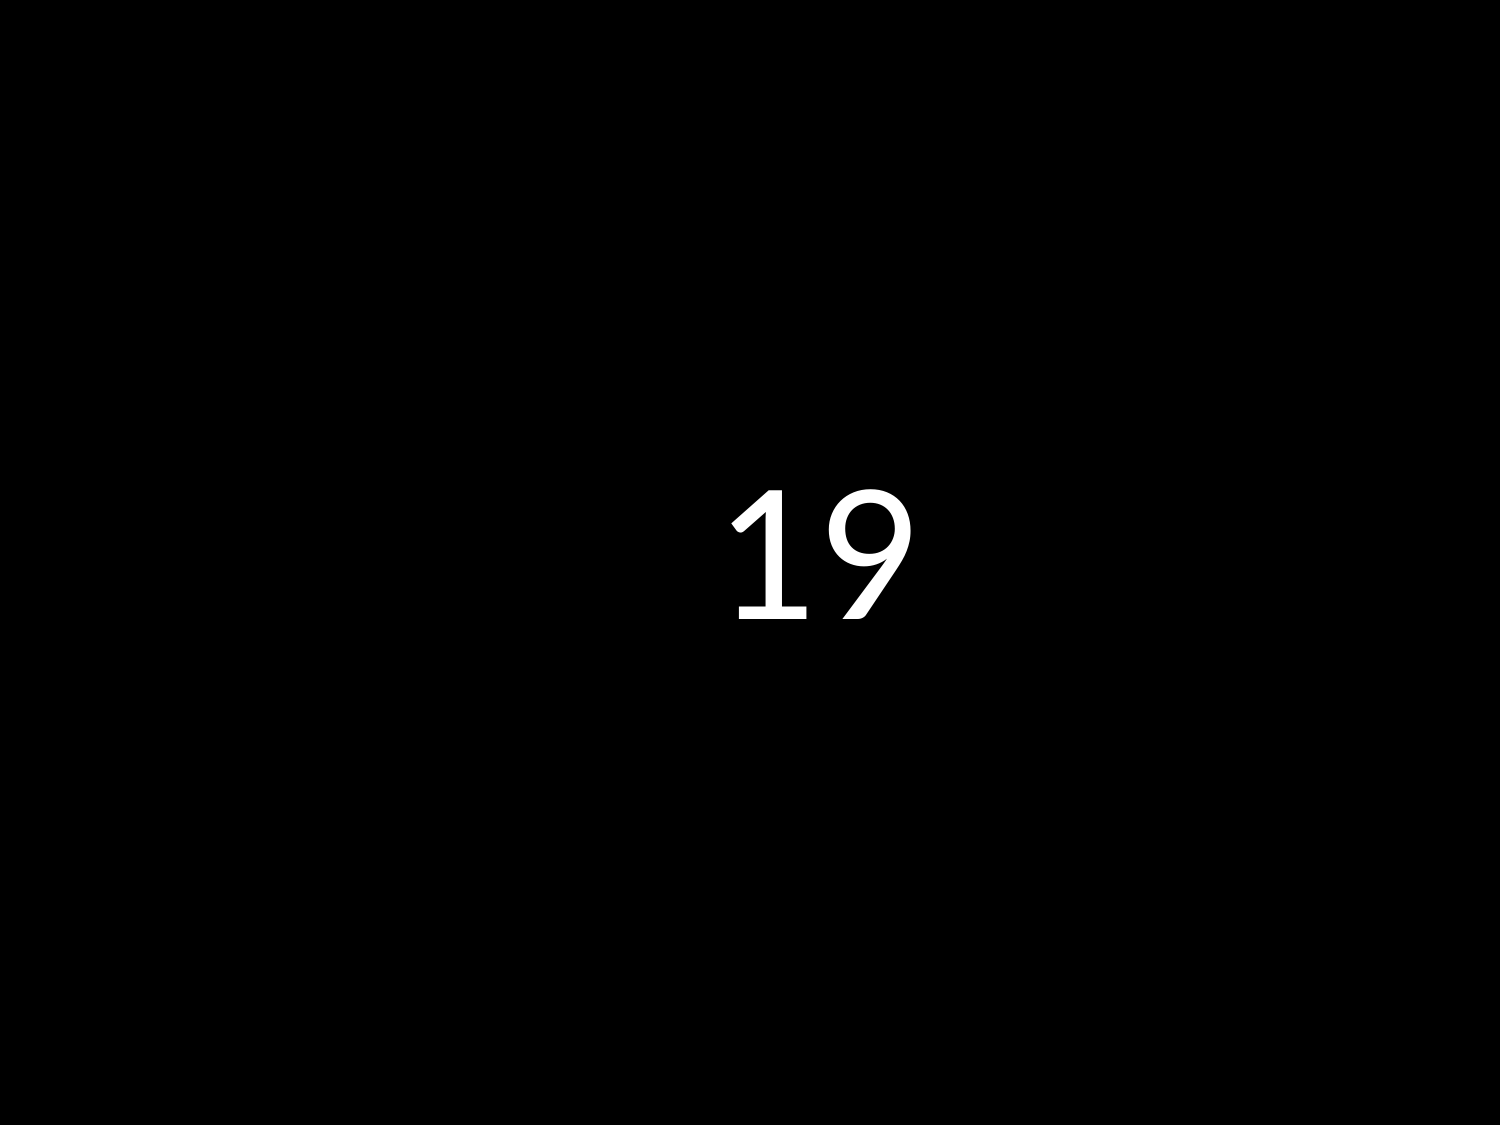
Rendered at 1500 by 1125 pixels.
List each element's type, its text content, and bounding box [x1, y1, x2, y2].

text_box 19 [699, 412, 963, 908]
